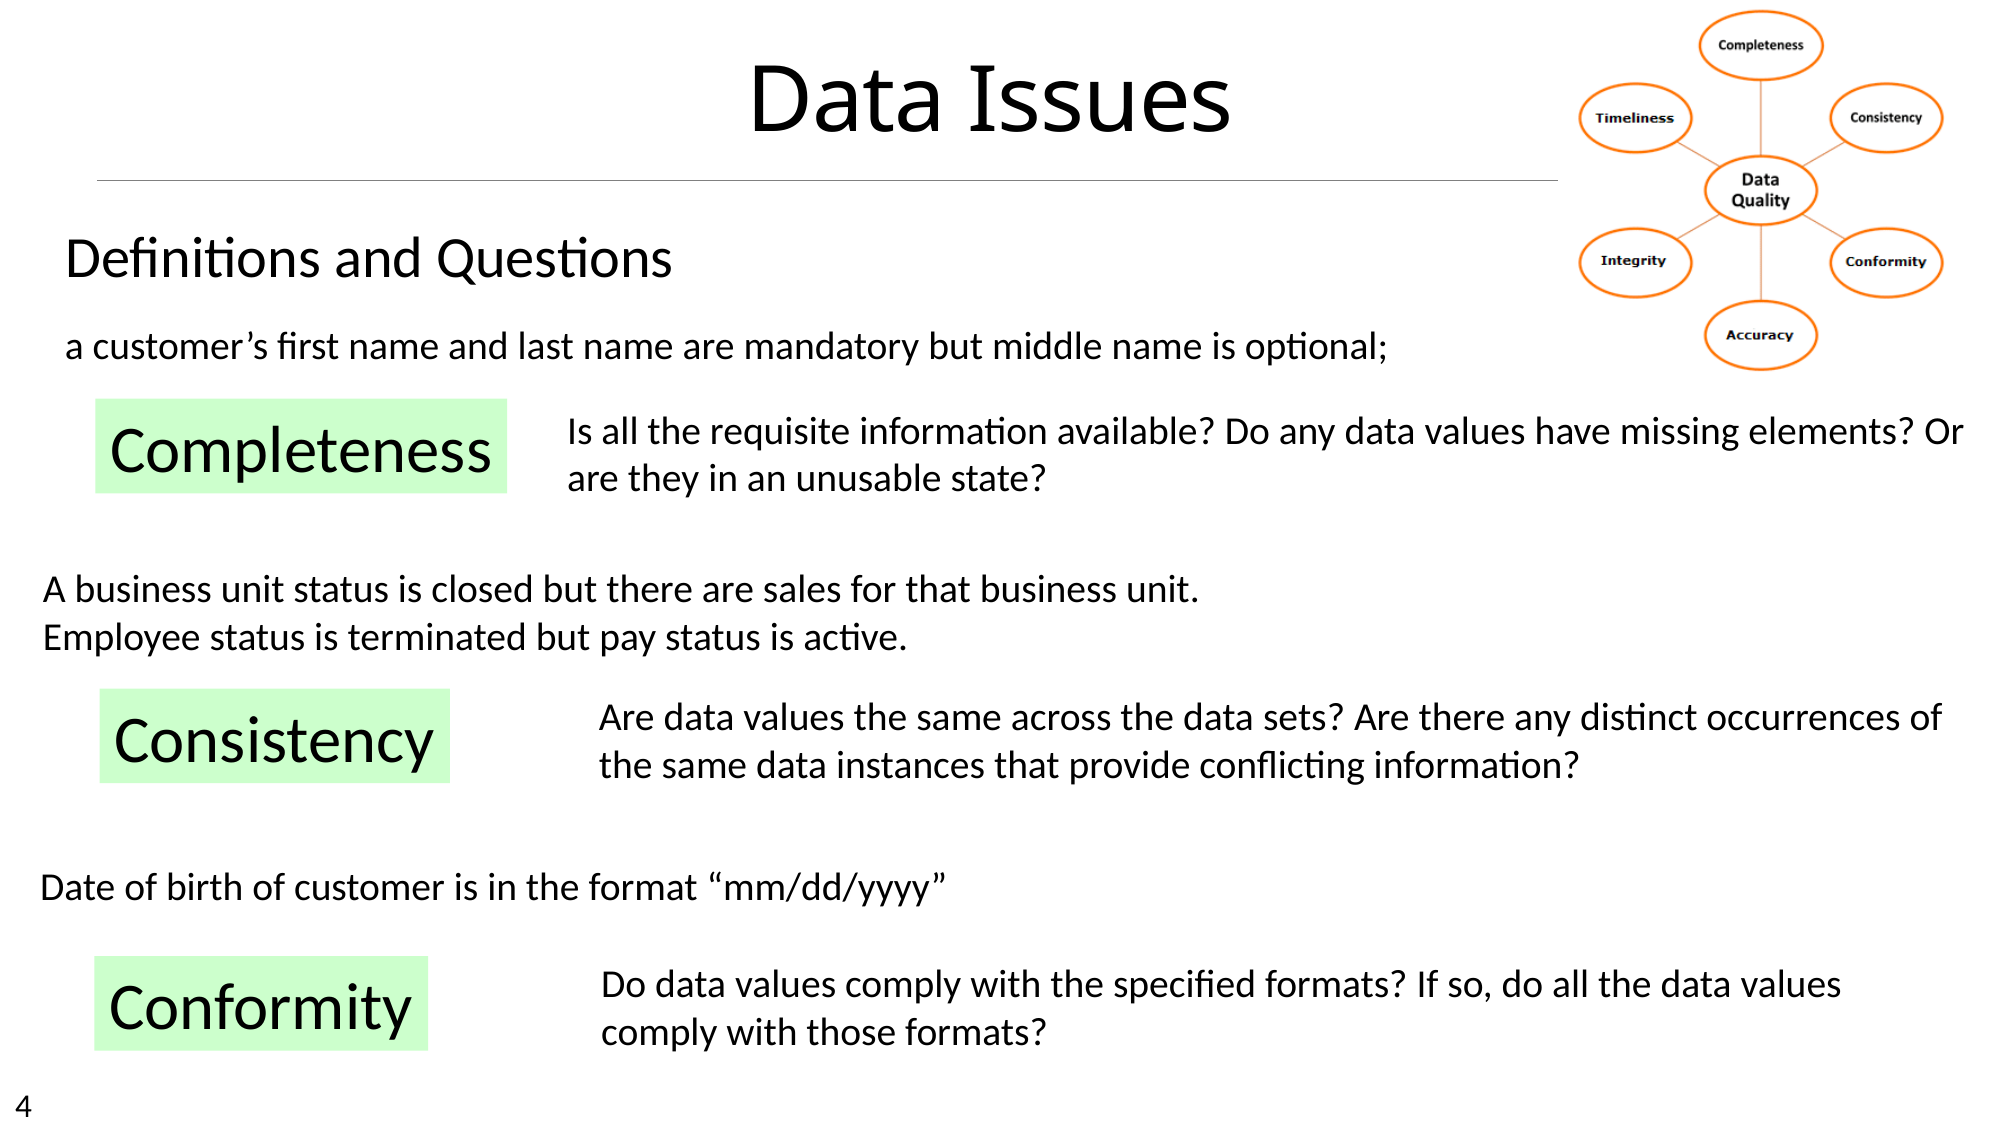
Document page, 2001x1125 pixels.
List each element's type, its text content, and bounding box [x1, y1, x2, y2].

text_box Is all the requisite information available? Do any data values have missing elements? Or are they in an unusable state? [552, 397, 2000, 507]
text_box a customer’s first name and last name are mandatory but middle name is optional; [49, 312, 1463, 375]
title Data Issues [57, 36, 1555, 158]
text_box Completeness [95, 398, 508, 494]
text_box Consistency [99, 688, 450, 784]
text_box A business unit status is closed but there are sales for that business unit. Employee status is terminated but pay status is active. [28, 555, 1225, 666]
text_box Do data values comply with the specified formats? If so, do all the data values comply with those formats? [586, 950, 1981, 1061]
text_box Are data values the same across the data sets? Are there any distinct occurrences of the same data instances that provide conflicting information? [584, 683, 1978, 794]
text_box Definitions and Questions [50, 211, 689, 297]
text_box Date of birth of customer is in the format “mm/dd/yyyy” [25, 853, 998, 916]
picture [1558, 3, 2000, 406]
text_box Conformity [94, 956, 429, 1051]
